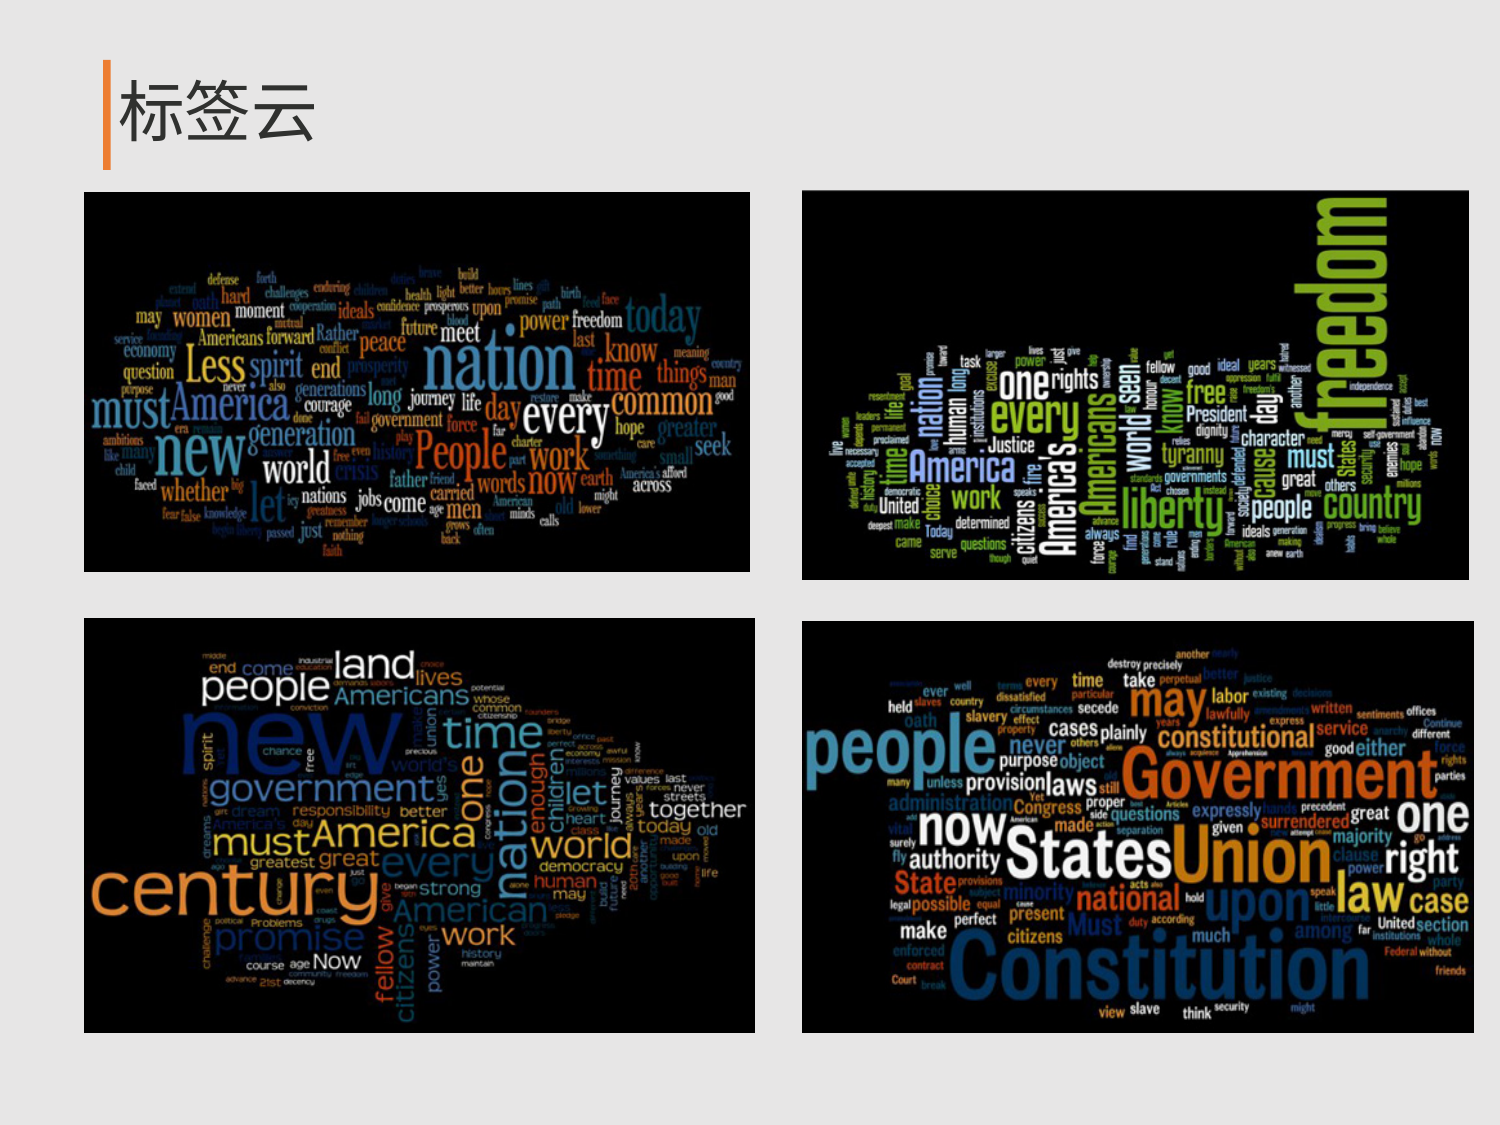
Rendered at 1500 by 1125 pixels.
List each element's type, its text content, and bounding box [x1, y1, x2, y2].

picture [802, 190, 1469, 580]
picture [84, 618, 755, 1033]
picture [84, 192, 750, 572]
picture [802, 621, 1474, 1033]
title 标签云 [103, 59, 1397, 170]
